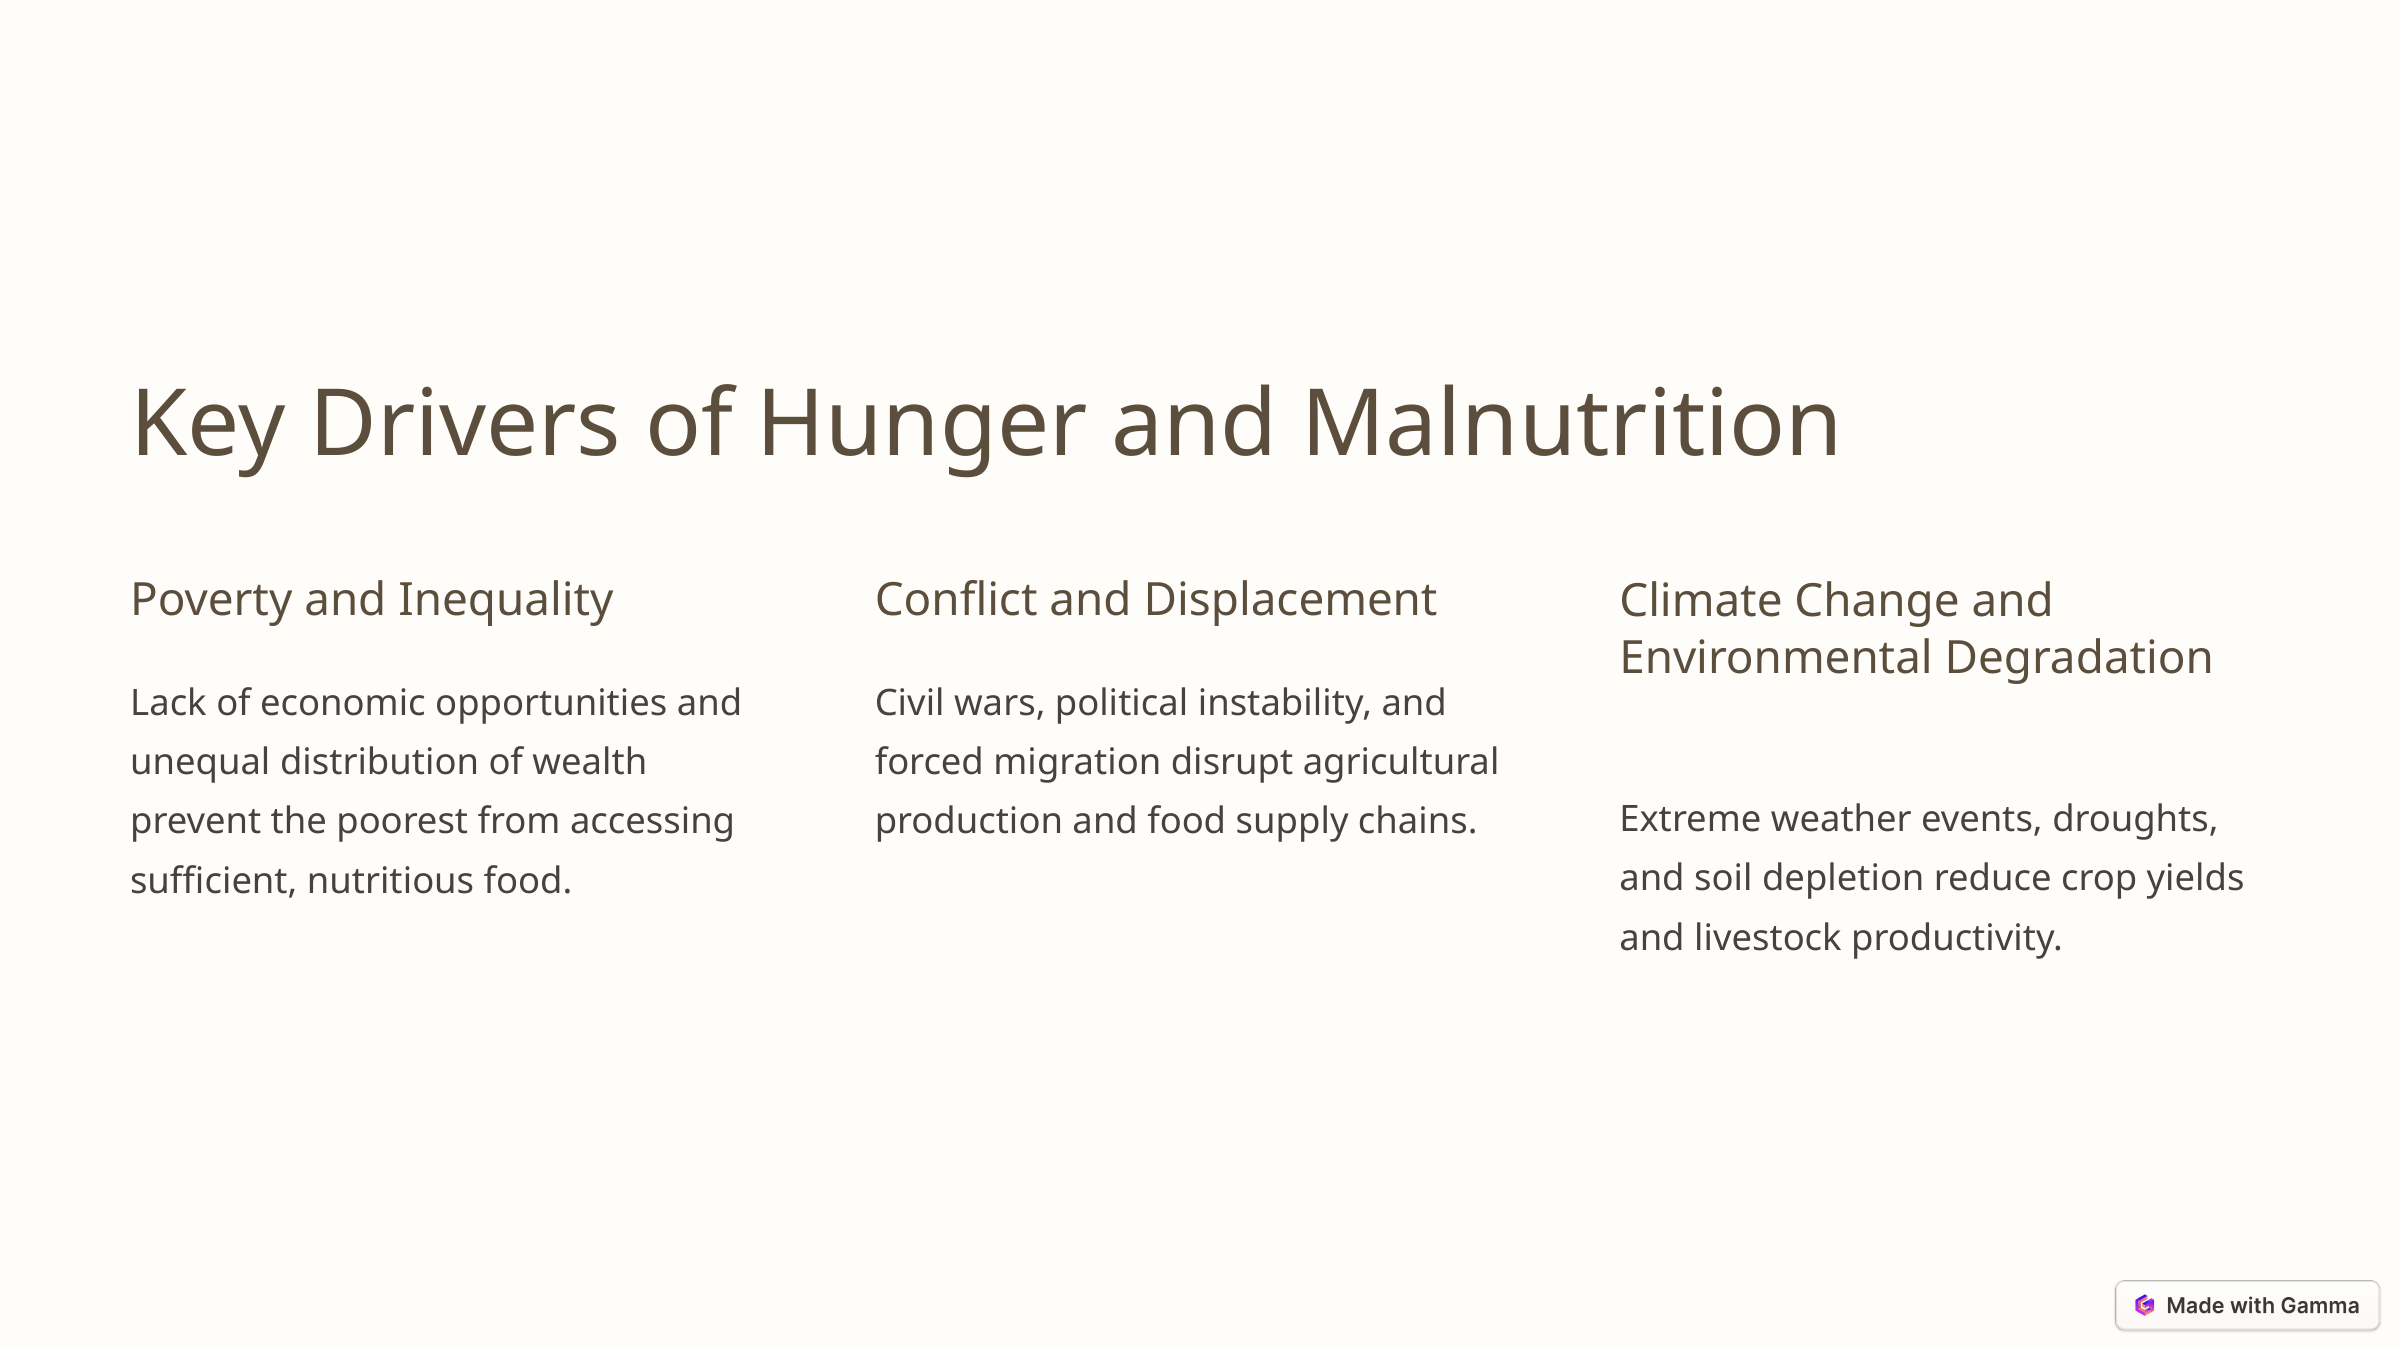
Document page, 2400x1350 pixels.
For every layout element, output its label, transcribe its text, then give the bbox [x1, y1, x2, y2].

text_box Key Drivers of Hunger and Malnutrition [130, 358, 2047, 475]
text_box Extreme weather events, droughts, and soil depletion reduce crop yields and livestock productivity. [1619, 779, 2272, 958]
picture [2106, 1271, 2389, 1339]
text_box Civil wars, political instability, and forced migration disrupt agricultural production and food supply chains. [874, 663, 1528, 842]
text_box Lack of economic opportunities and unequal distribution of wealth prevent the poorest from accessing sufficient, nutritious food. [130, 663, 783, 902]
text_box Climate Change and Environmental Degradation [1619, 567, 2272, 743]
text_box Conflict and Displacement [874, 567, 1511, 626]
text_box Poverty and Inequality [130, 567, 672, 626]
